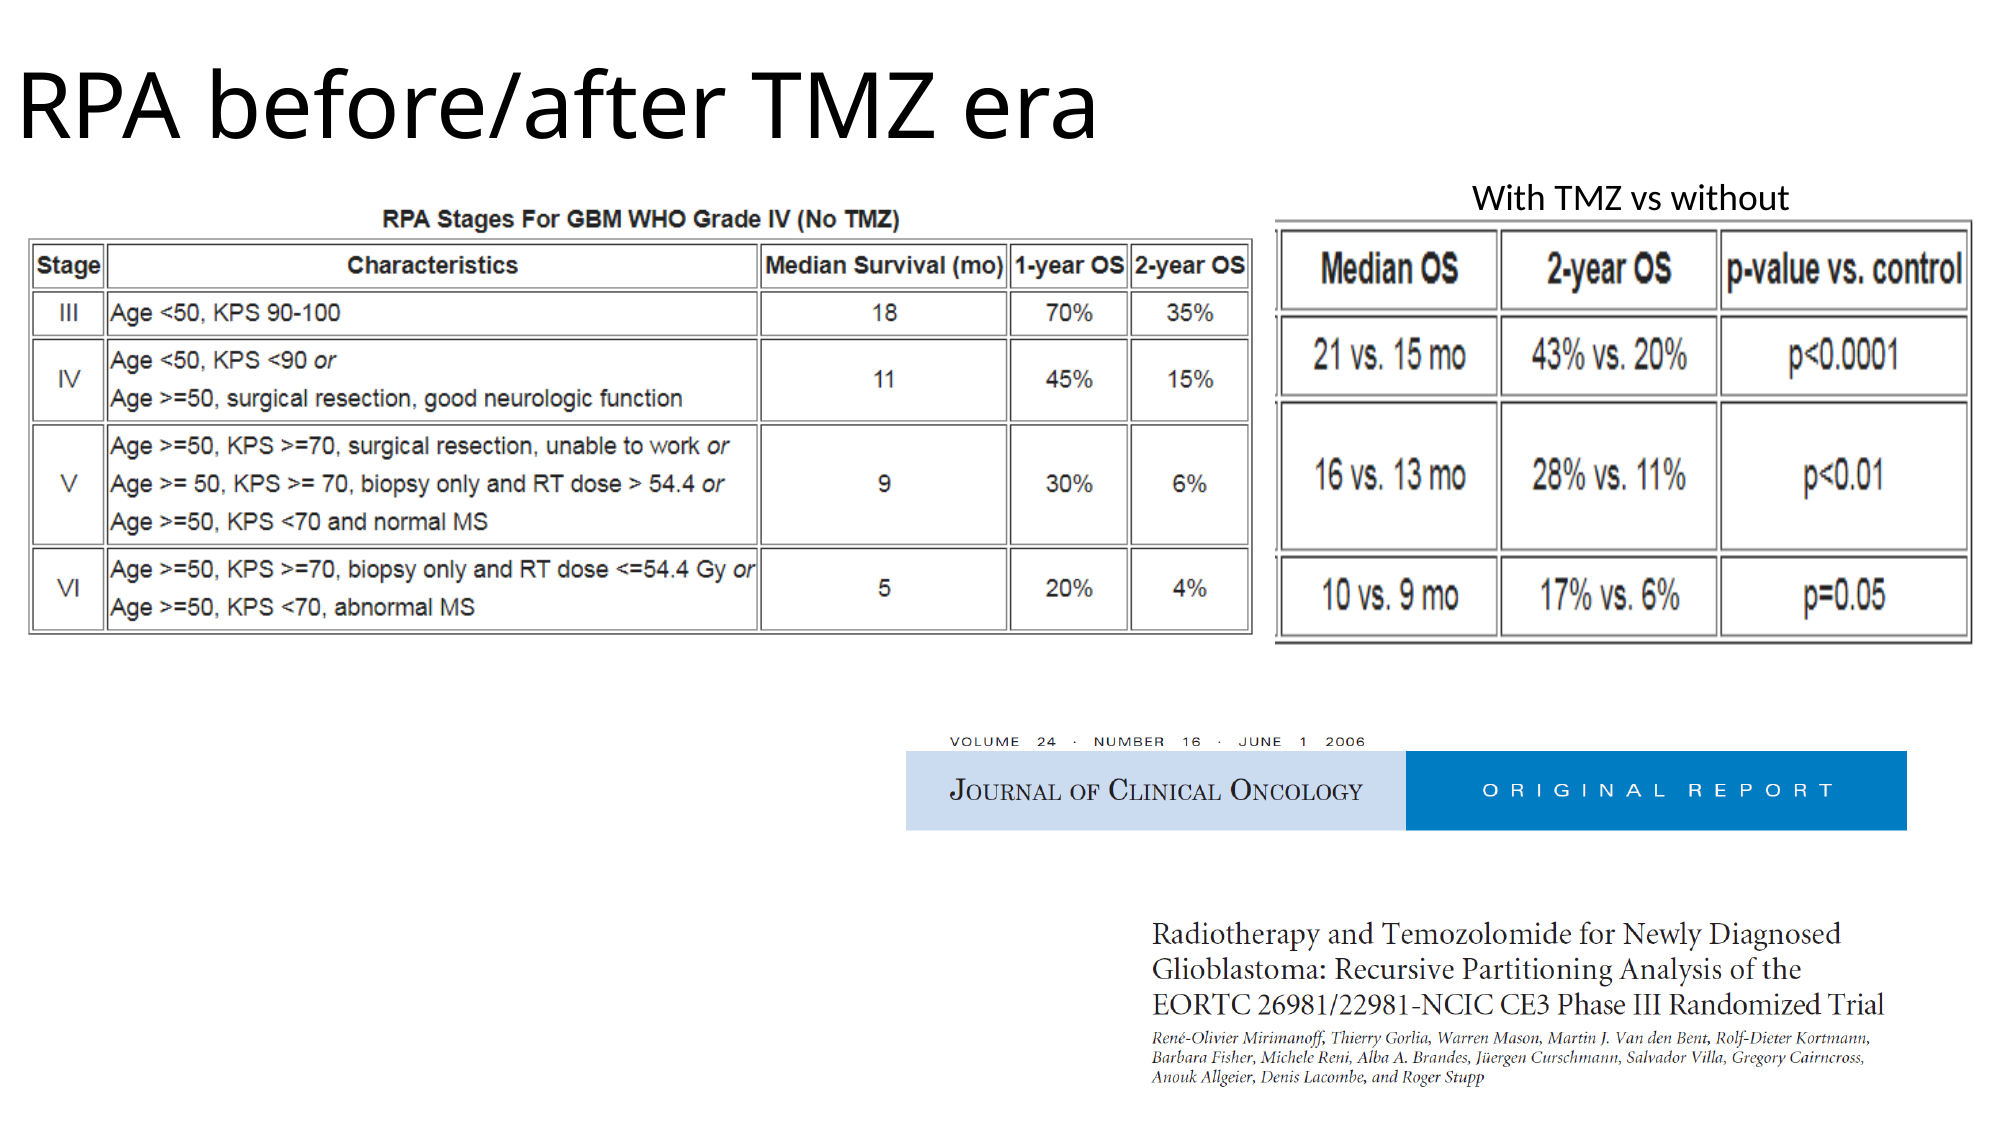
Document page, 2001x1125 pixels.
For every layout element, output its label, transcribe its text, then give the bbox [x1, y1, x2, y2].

picture [883, 714, 1929, 1089]
title RPA before/after TMZ era [0, 0, 1725, 218]
picture [0, 172, 2000, 662]
text_box With TMZ vs without [1457, 165, 1806, 218]
